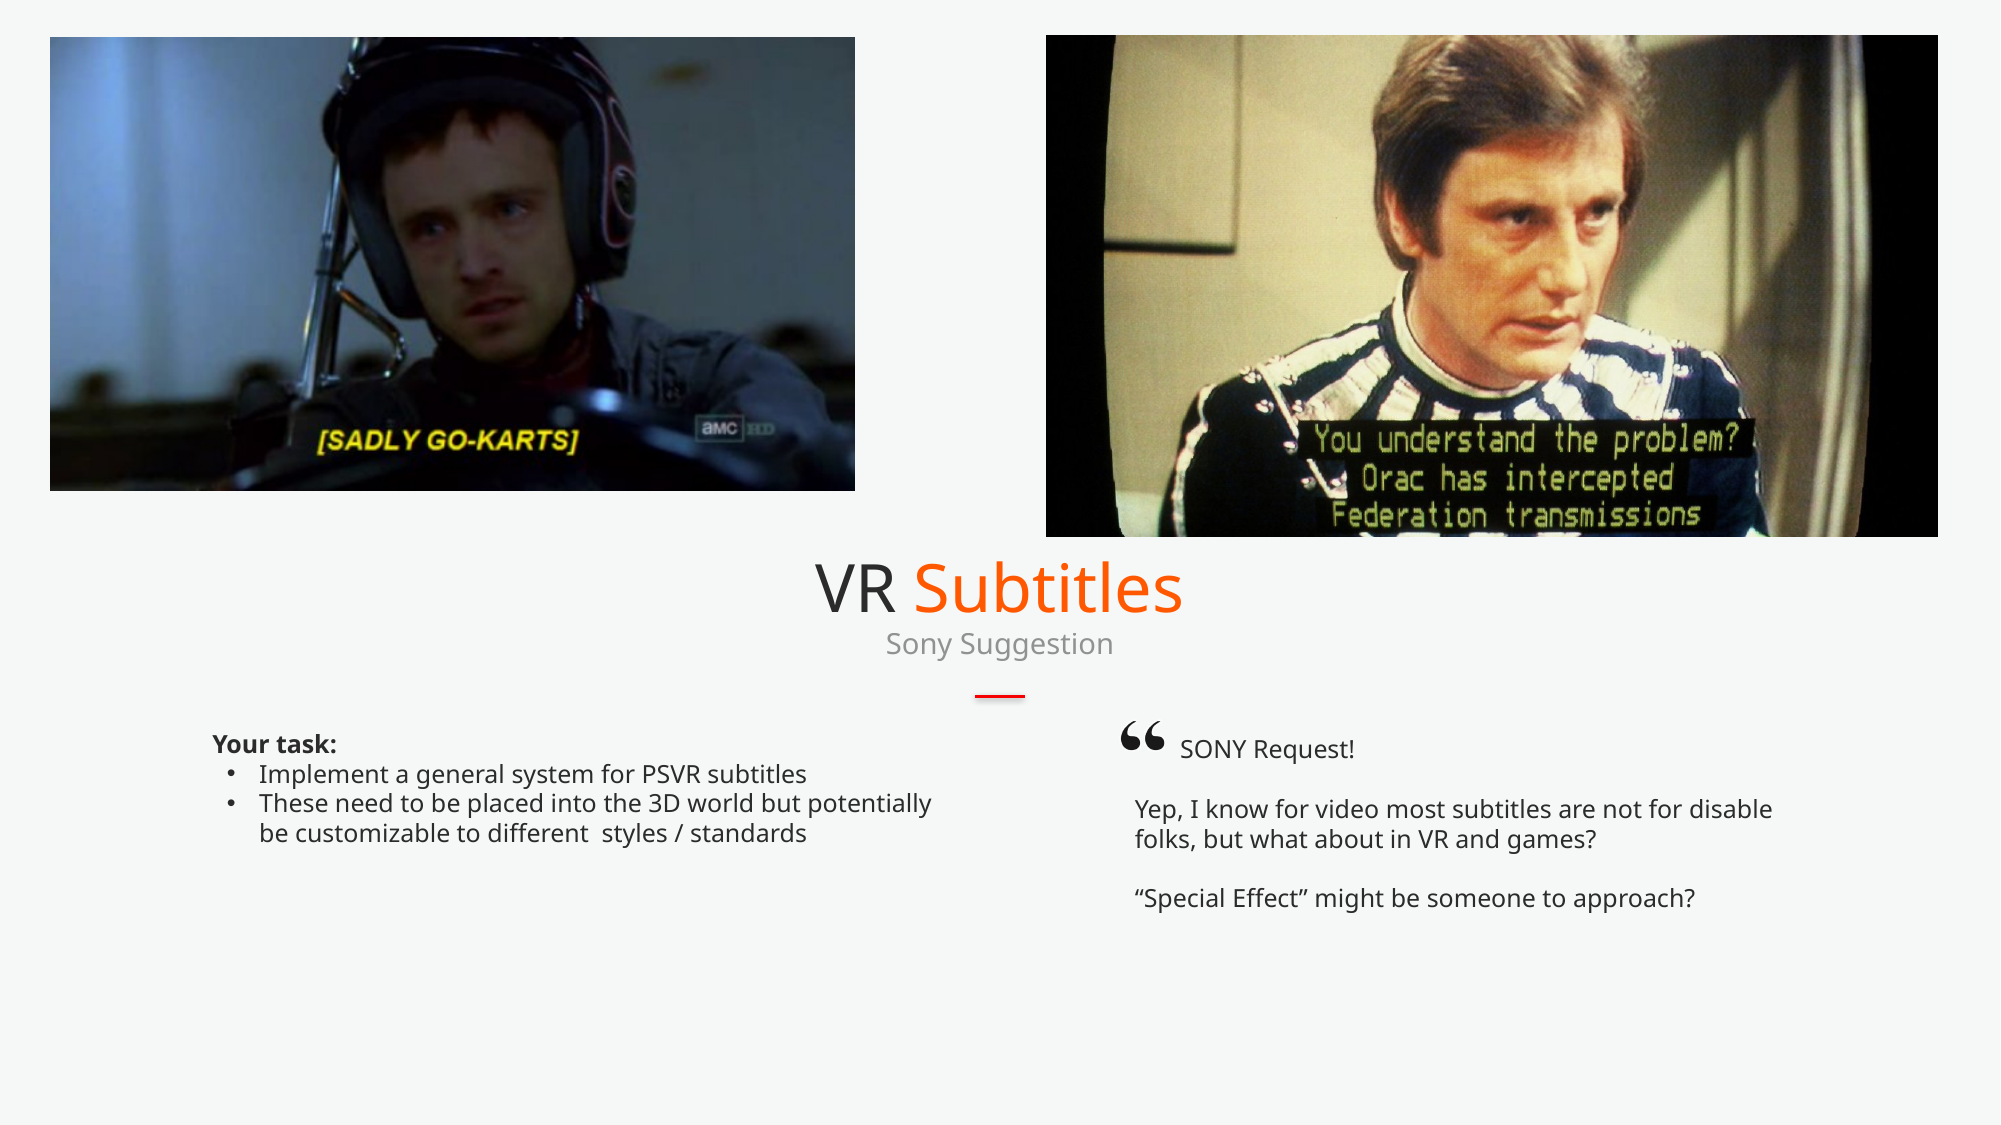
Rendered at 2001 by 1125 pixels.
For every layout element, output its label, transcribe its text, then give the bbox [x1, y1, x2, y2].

title VR Subtitles [150, 524, 1850, 629]
list Sony Suggestion [150, 629, 1850, 663]
picture [50, 37, 855, 491]
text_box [197, 713, 1803, 954]
picture [1046, 34, 1938, 537]
